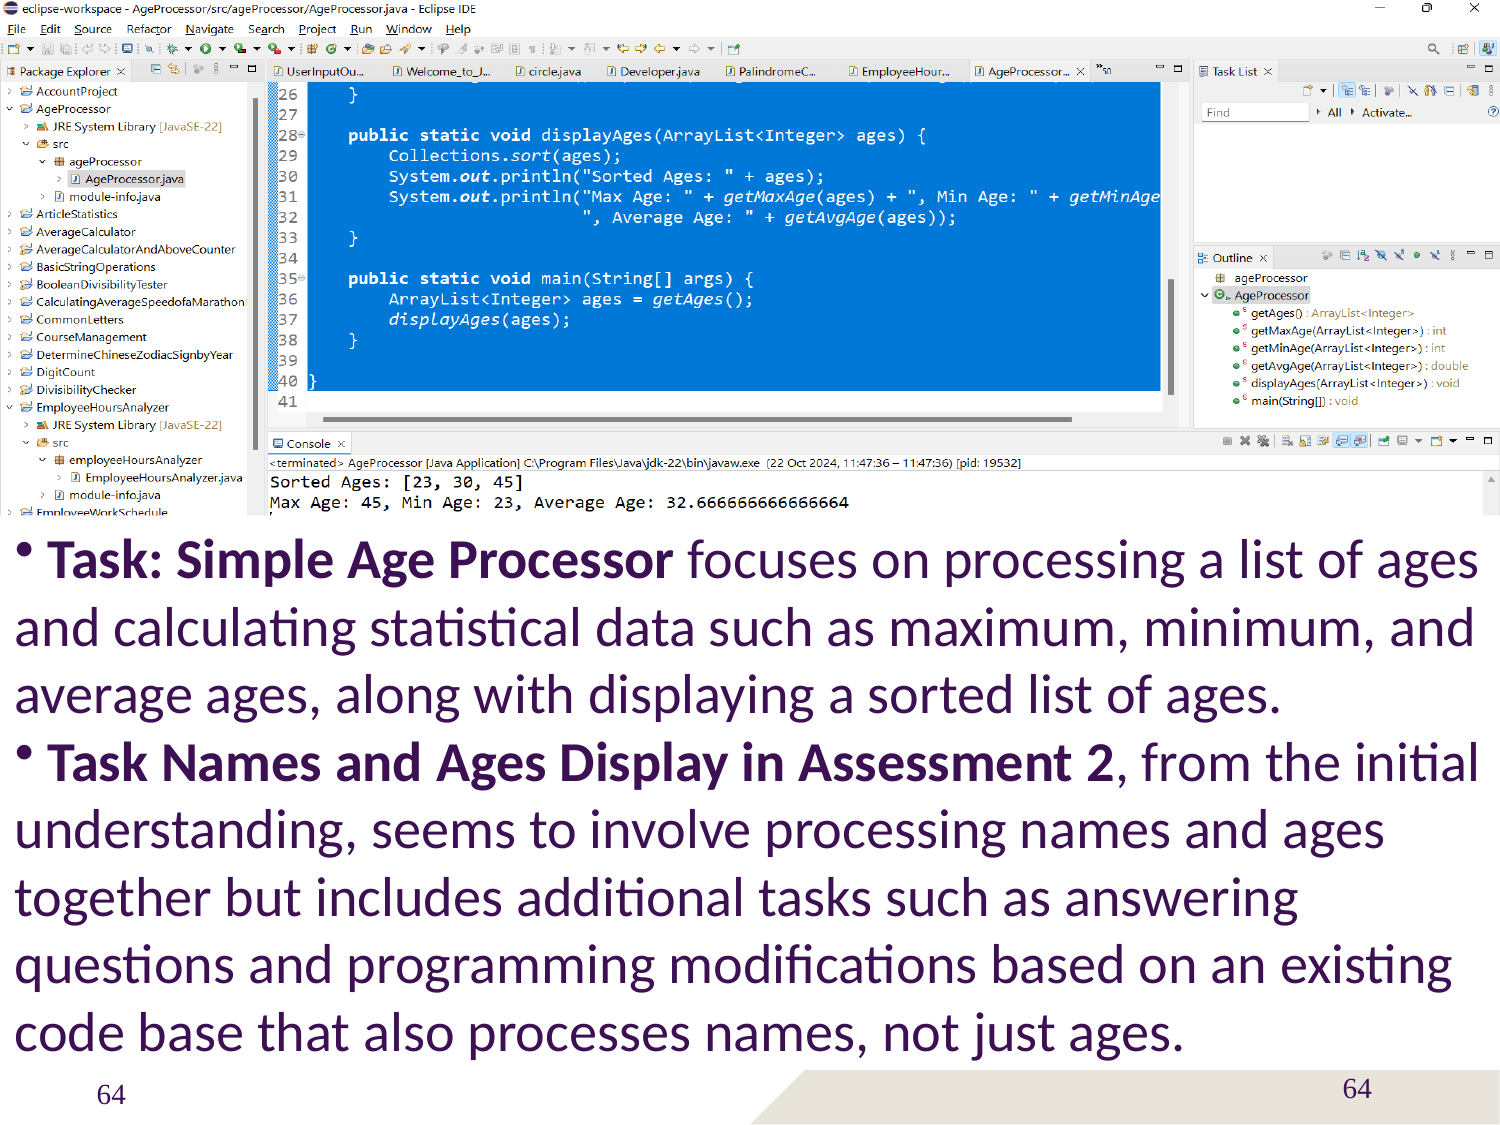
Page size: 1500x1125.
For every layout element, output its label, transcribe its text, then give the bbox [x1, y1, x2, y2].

picture [0, 0, 1500, 523]
slide_number 64 [81, 1070, 156, 1109]
text_box Task: Simple Age Processor focuses on processing a list of ages and calculating statistical data such as maximum, minimum, and average ages, along with displaying a sorted list of ages. Task Names and Ages Display in Assessment 2, from the initial understanding, seems to involve processing names and ages together but includes additional tasks such as answering questions and programming modifications based on an existing code base that also processes names, not just ages. [0, 523, 1500, 1070]
text_box 64 [1074, 1070, 1388, 1125]
